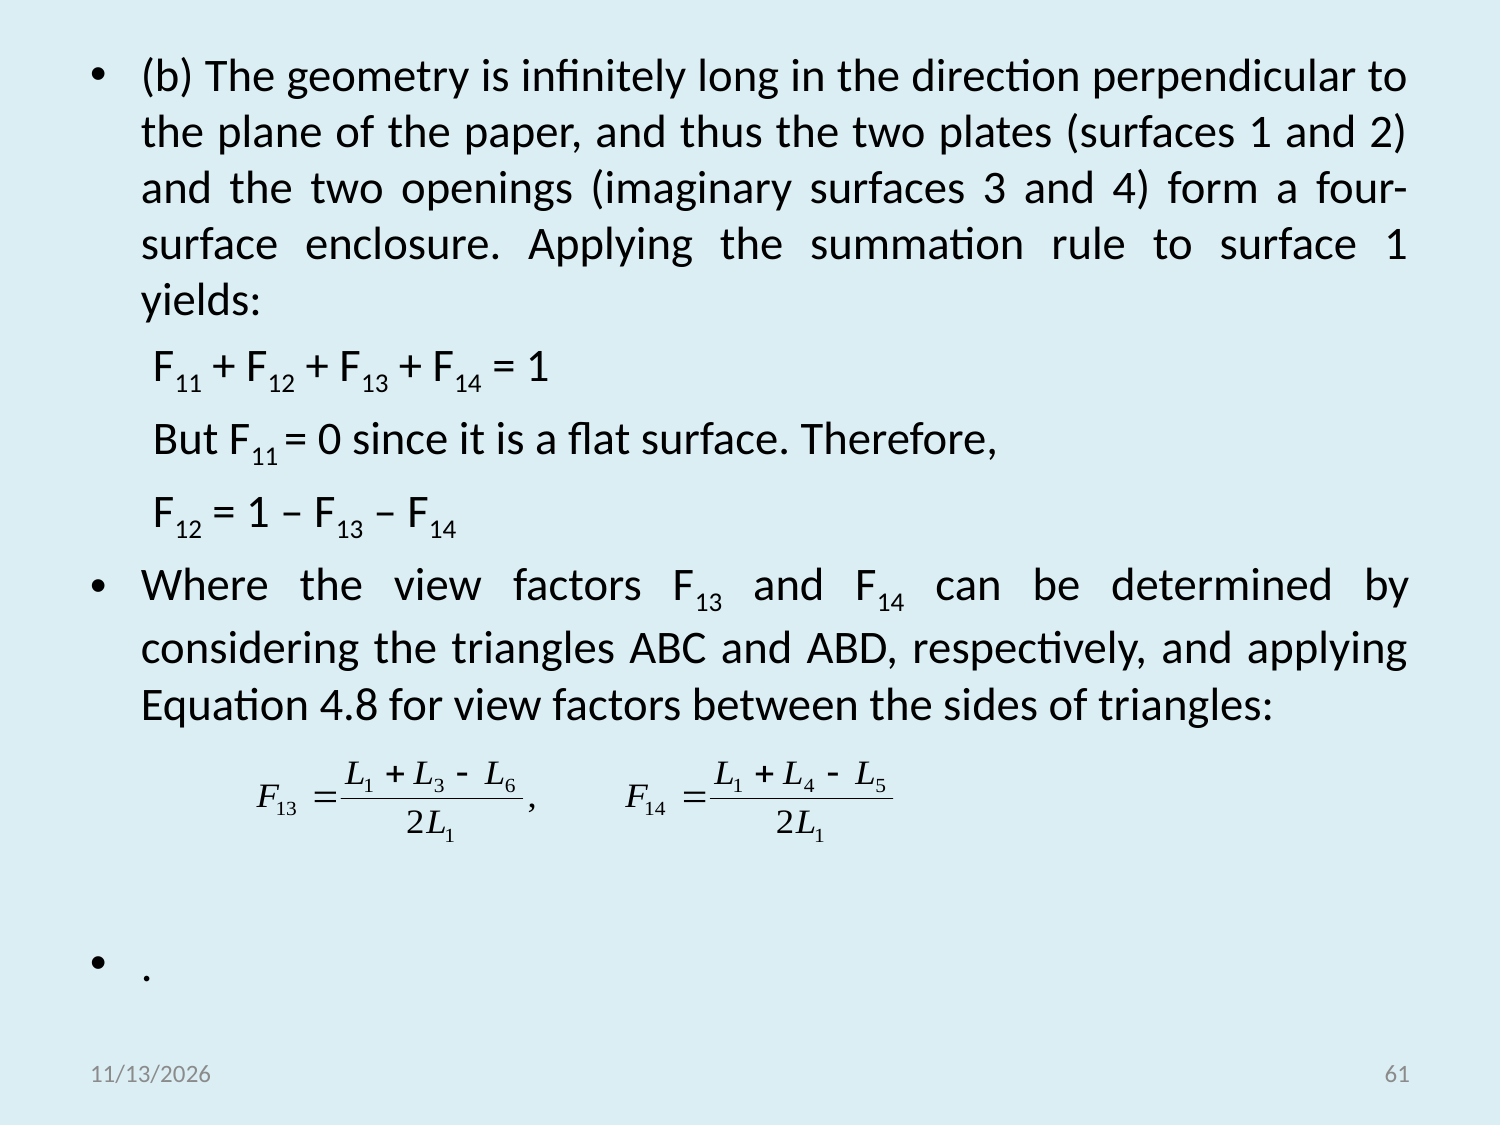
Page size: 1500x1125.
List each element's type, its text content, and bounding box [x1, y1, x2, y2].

slide_number 61 [1074, 1042, 1425, 1103]
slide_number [75, 1042, 425, 1103]
list (b) The geometry is infinitely long in the direction perpendicular to the plane of the paper, and thus the two plates (surfaces 1 and 2) and the two openings (imaginary surfaces 3 and 4) form a four-surface enclosure. Applying the summation rule to surface 1 yields: F11 + F12 + F13 + F14 = 1 But F11 = 0 since it is a flat surface. Therefore, F12 = 1 – F13 – F14 Where the view factors F13 and F14 can be determined by considering the triangles ABC and ABD, respectively, and applying Equation 4.8 for view factors between the sides of triangles: . [75, 37, 1425, 1005]
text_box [249, 749, 901, 851]
